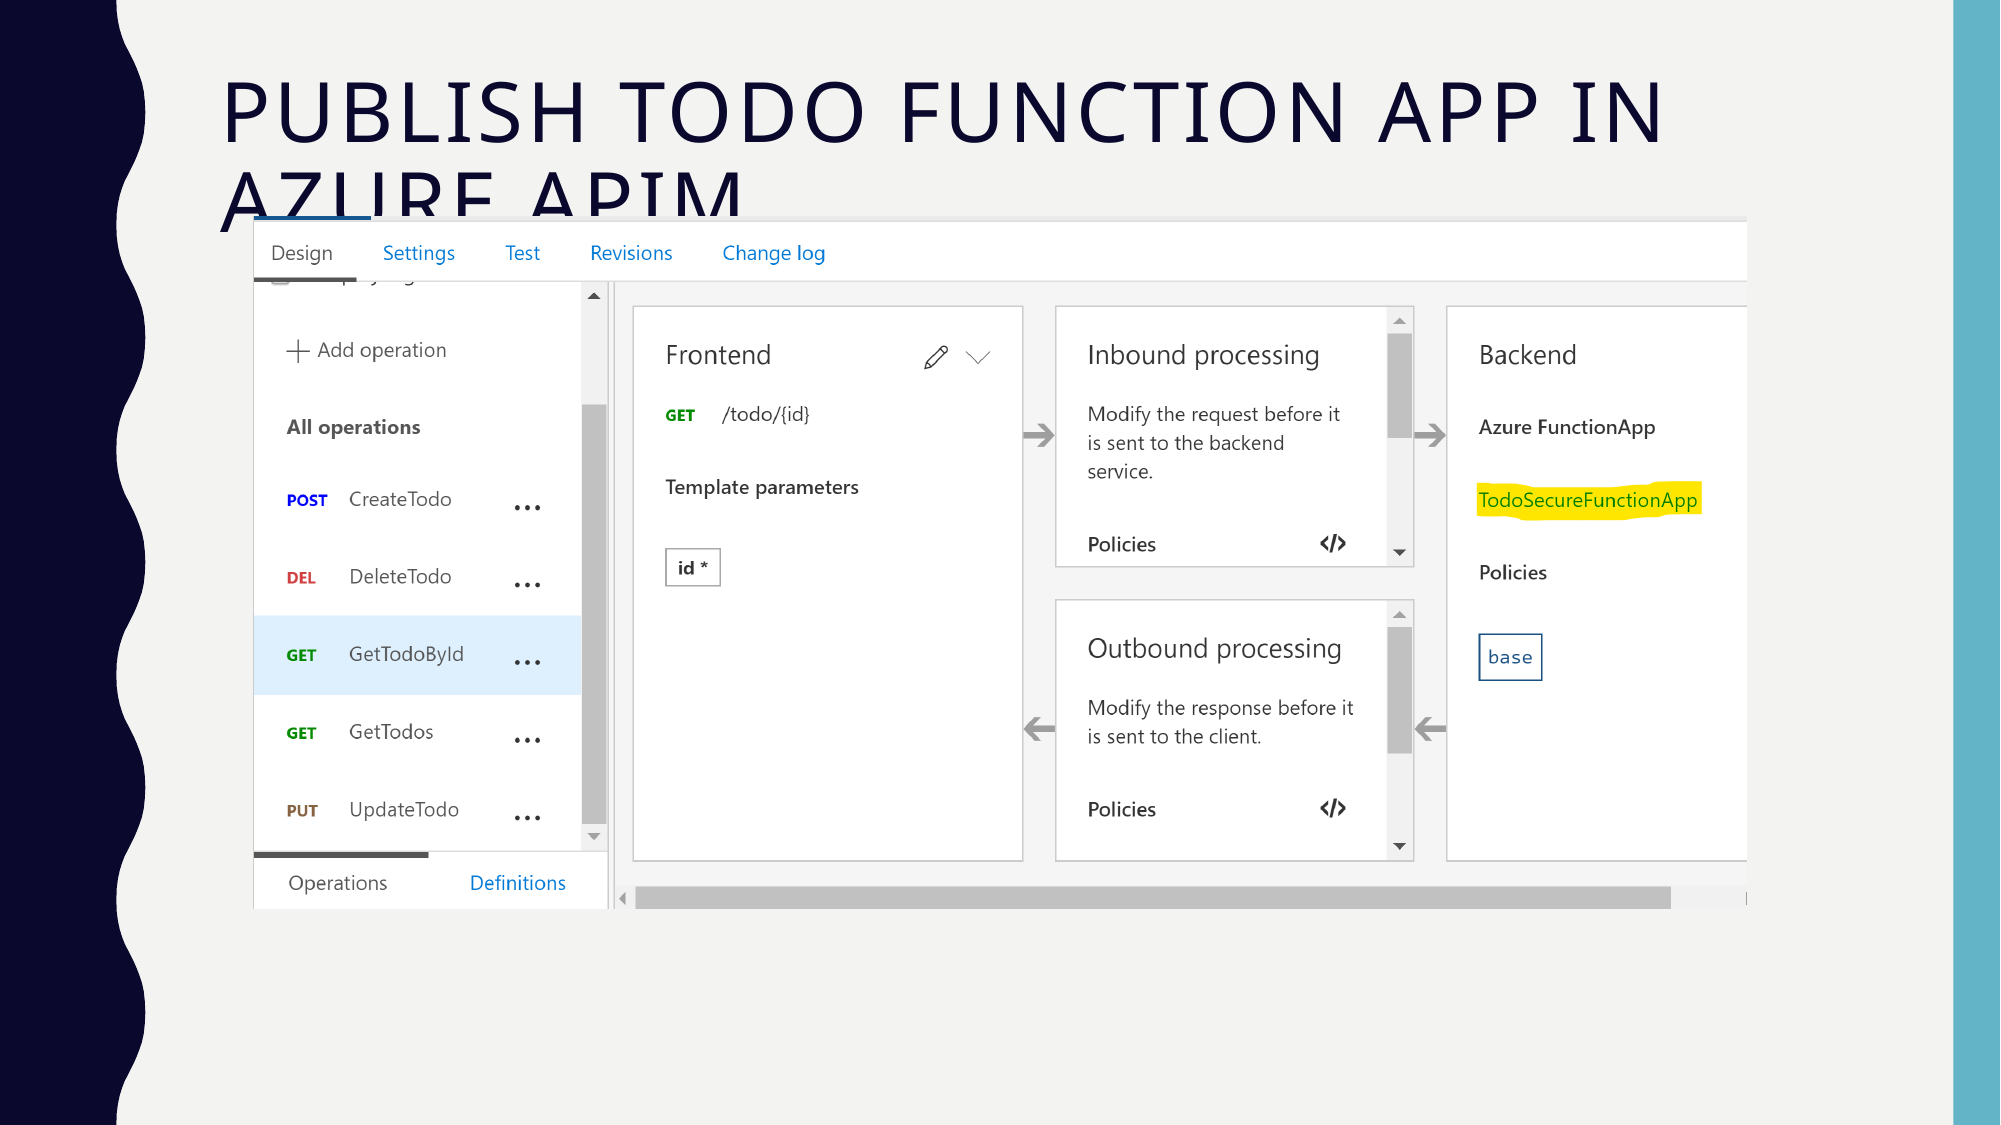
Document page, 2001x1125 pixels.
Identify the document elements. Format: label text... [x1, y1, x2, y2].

title Publish Todo Function App in Azure APIM [205, 62, 1875, 205]
picture [253, 216, 1747, 909]
